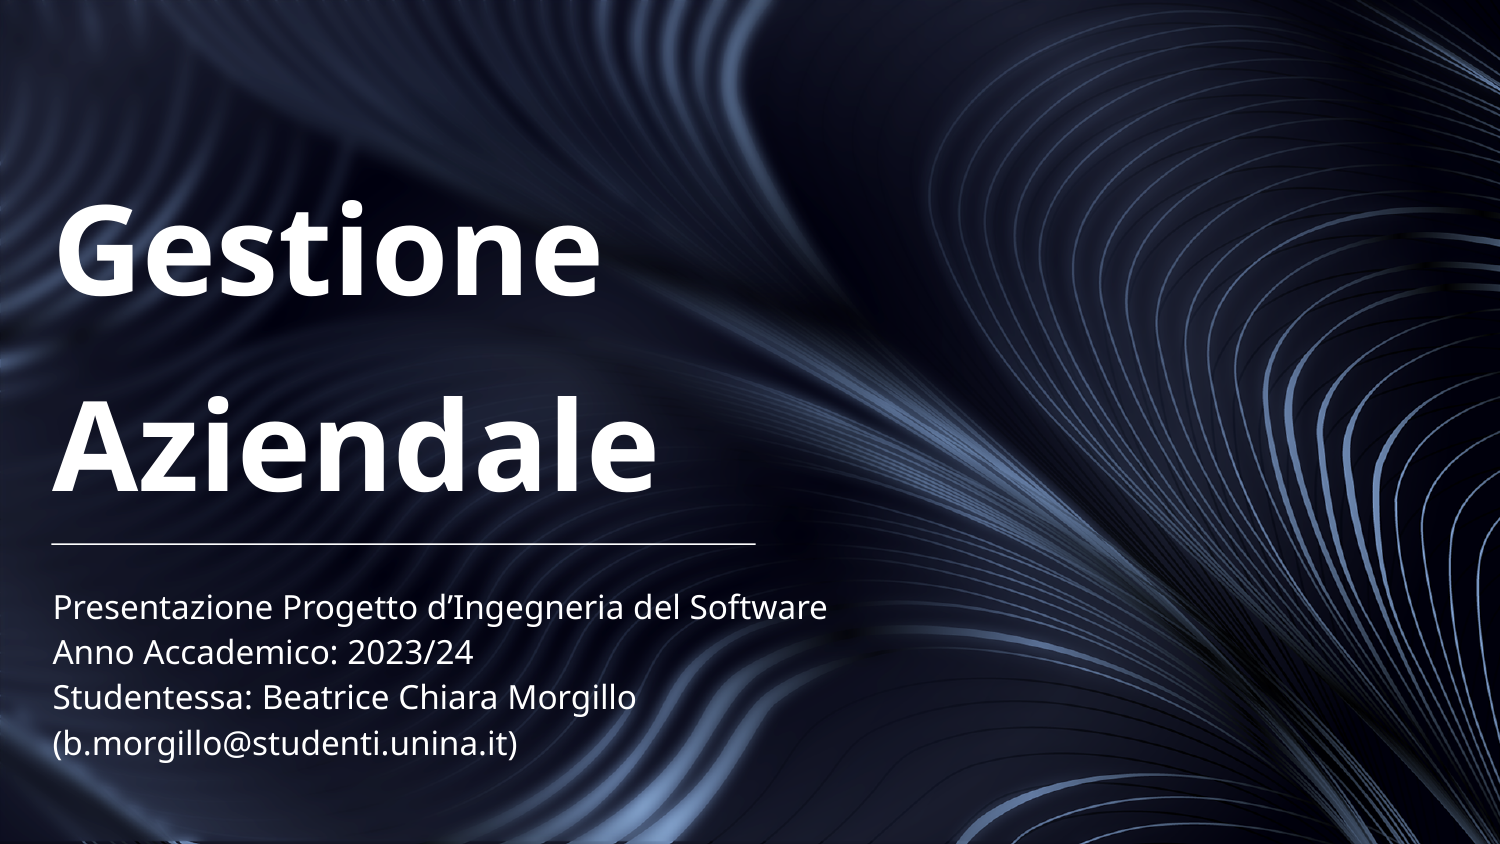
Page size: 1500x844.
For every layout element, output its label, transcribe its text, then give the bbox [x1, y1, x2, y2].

title Gestione Aziendale [37, 37, 886, 544]
subtitle Presentazione Progetto d’Ingegneria del Software Anno Accademico: 2023/24 Studentessa: Beatrice Chiara Morgillo (b.morgillo@studenti.unina.it) [37, 568, 886, 807]
picture [0, 0, 1500, 844]
